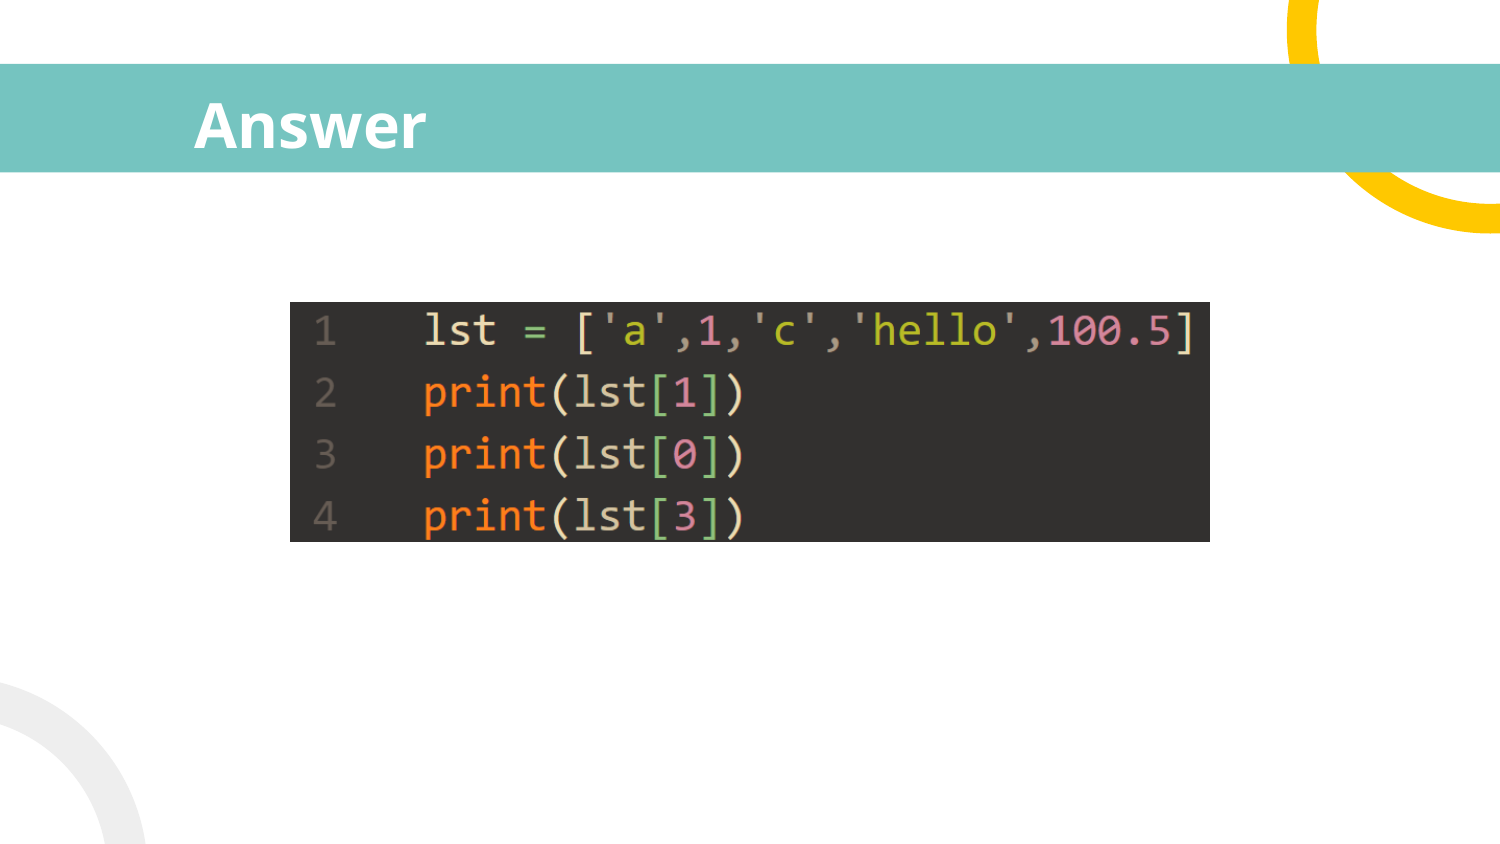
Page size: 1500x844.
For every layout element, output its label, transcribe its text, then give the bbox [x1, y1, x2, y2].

title Answer [179, 71, 1449, 166]
picture [290, 302, 1210, 542]
